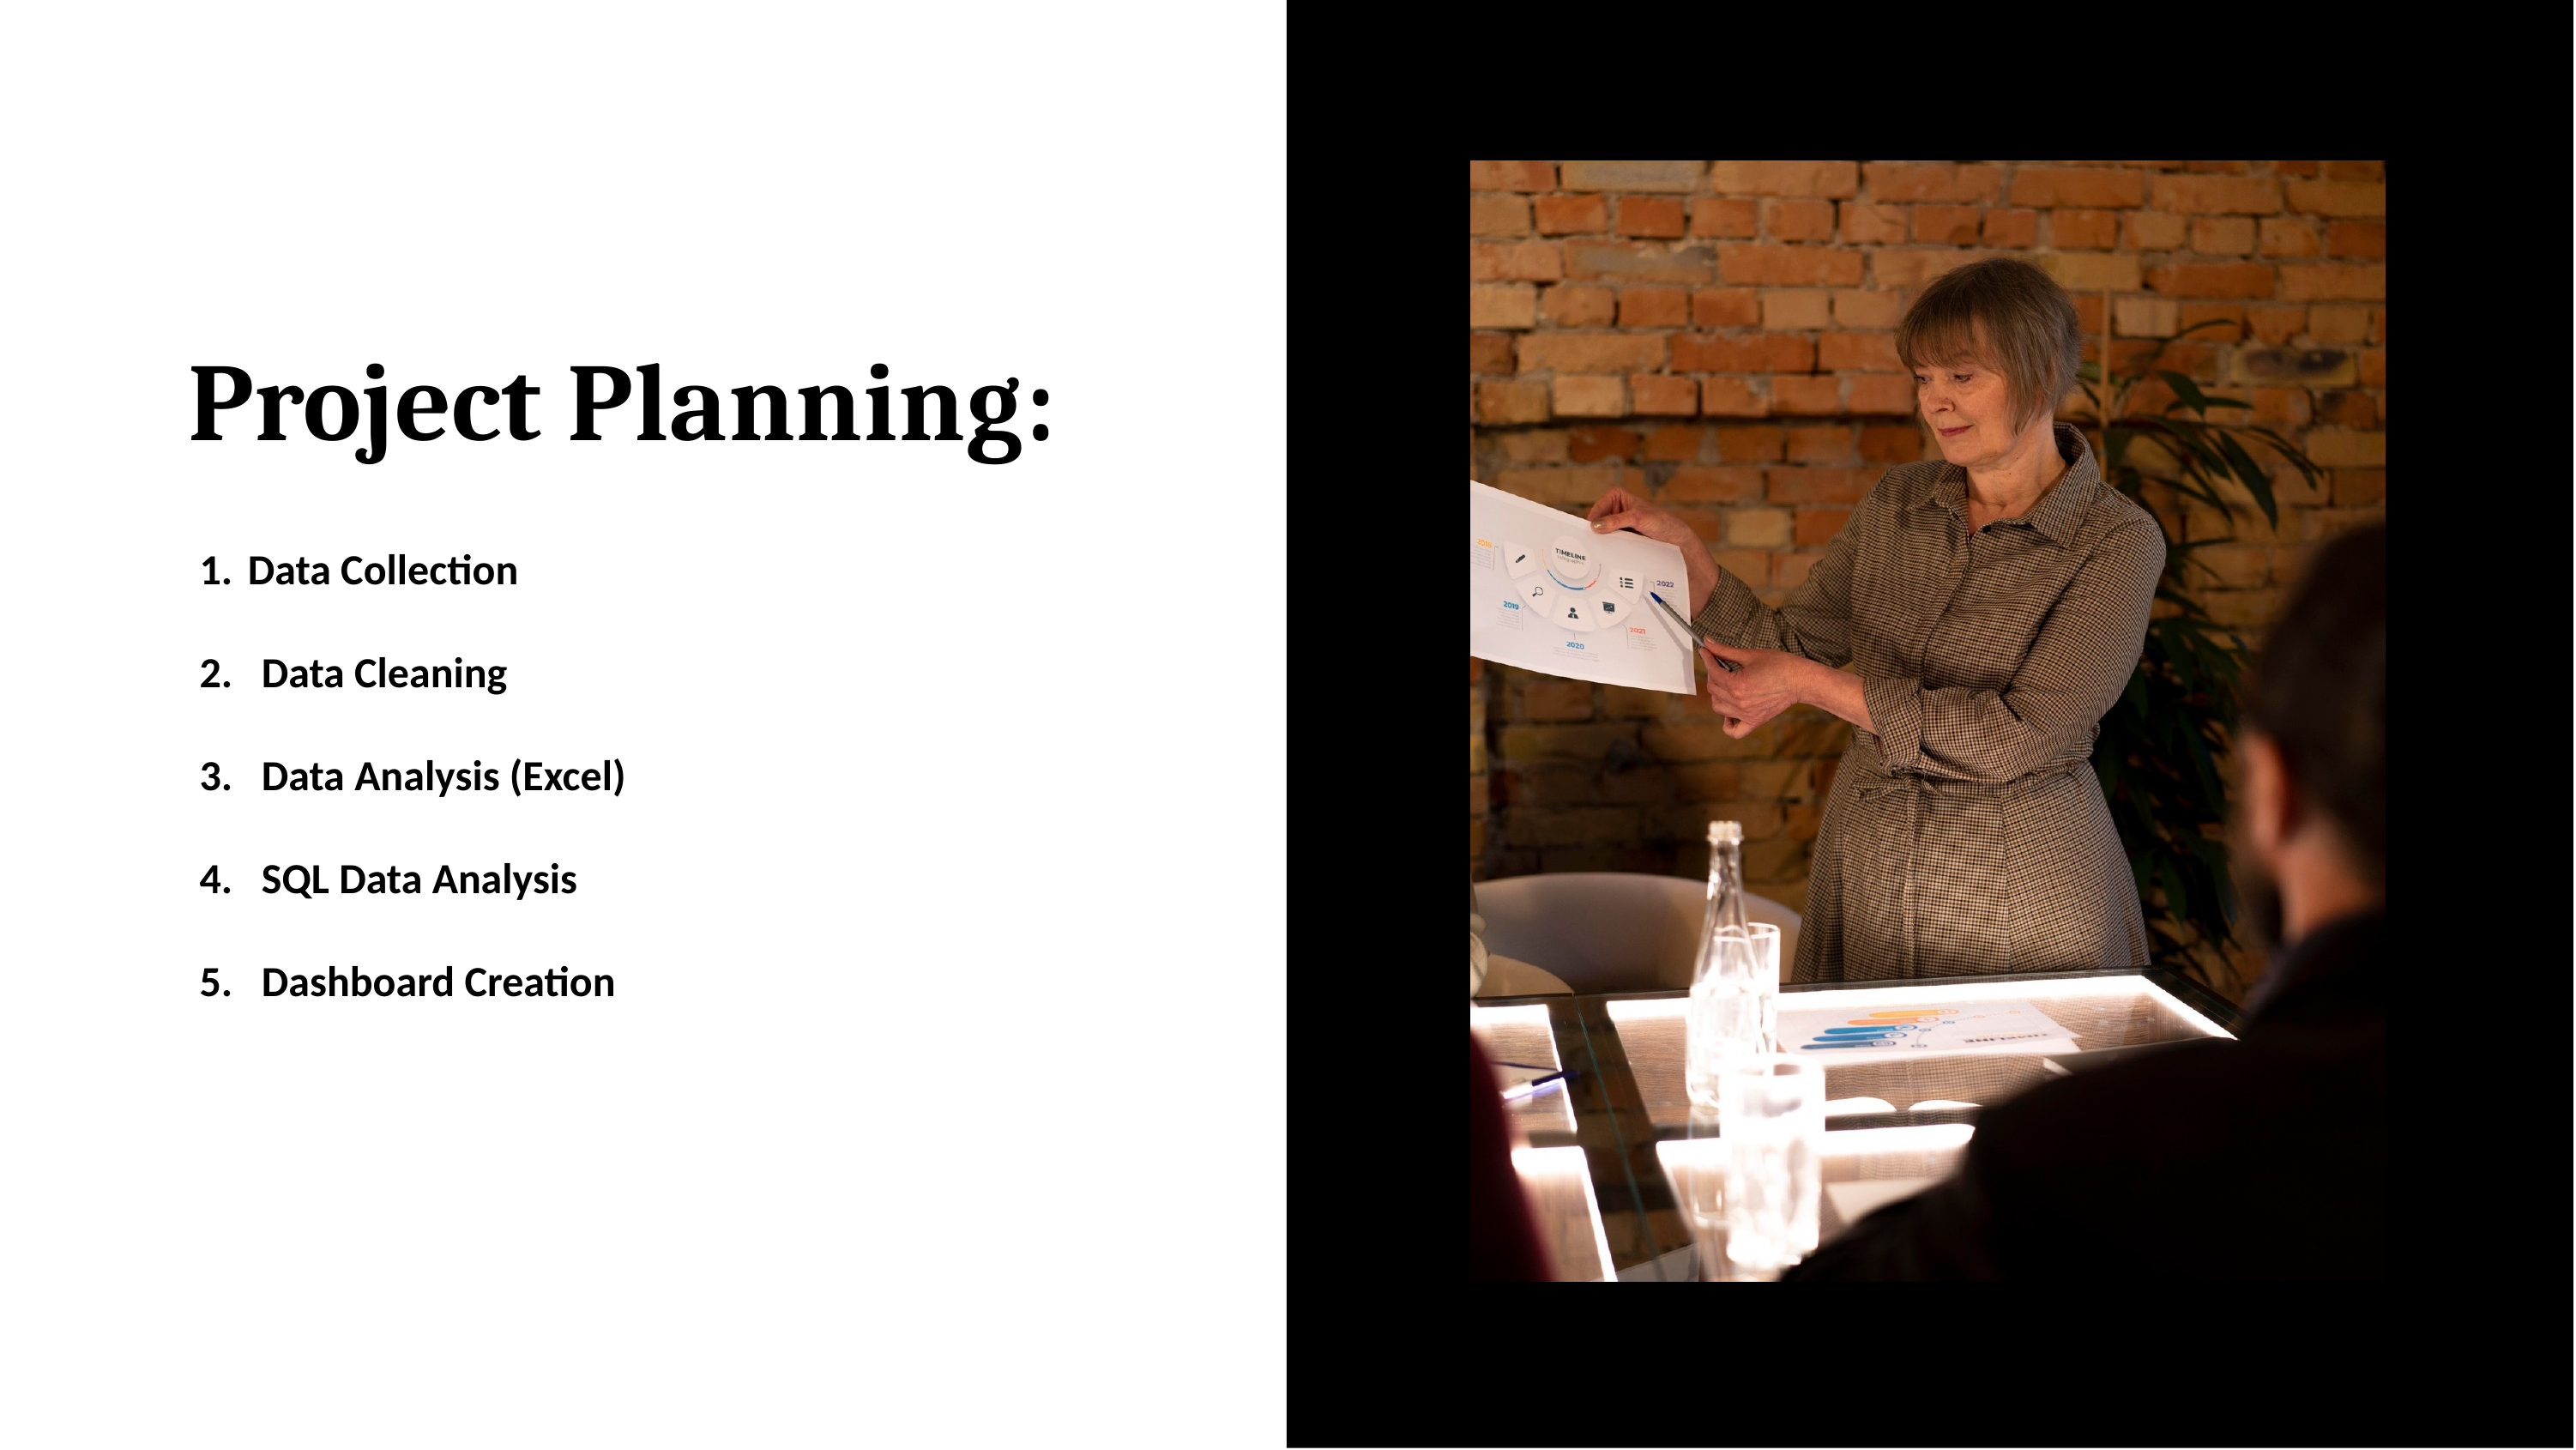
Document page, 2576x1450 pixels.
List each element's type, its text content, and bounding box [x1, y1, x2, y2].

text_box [1286, 0, 2574, 1448]
text_box Data Collection 2. Data Cleaning 3. Data Analysis (Excel) 4. SQL Data Analysis 5. Dashboard Creation [186, 535, 1095, 1089]
title Project Planning: [186, 327, 1096, 572]
